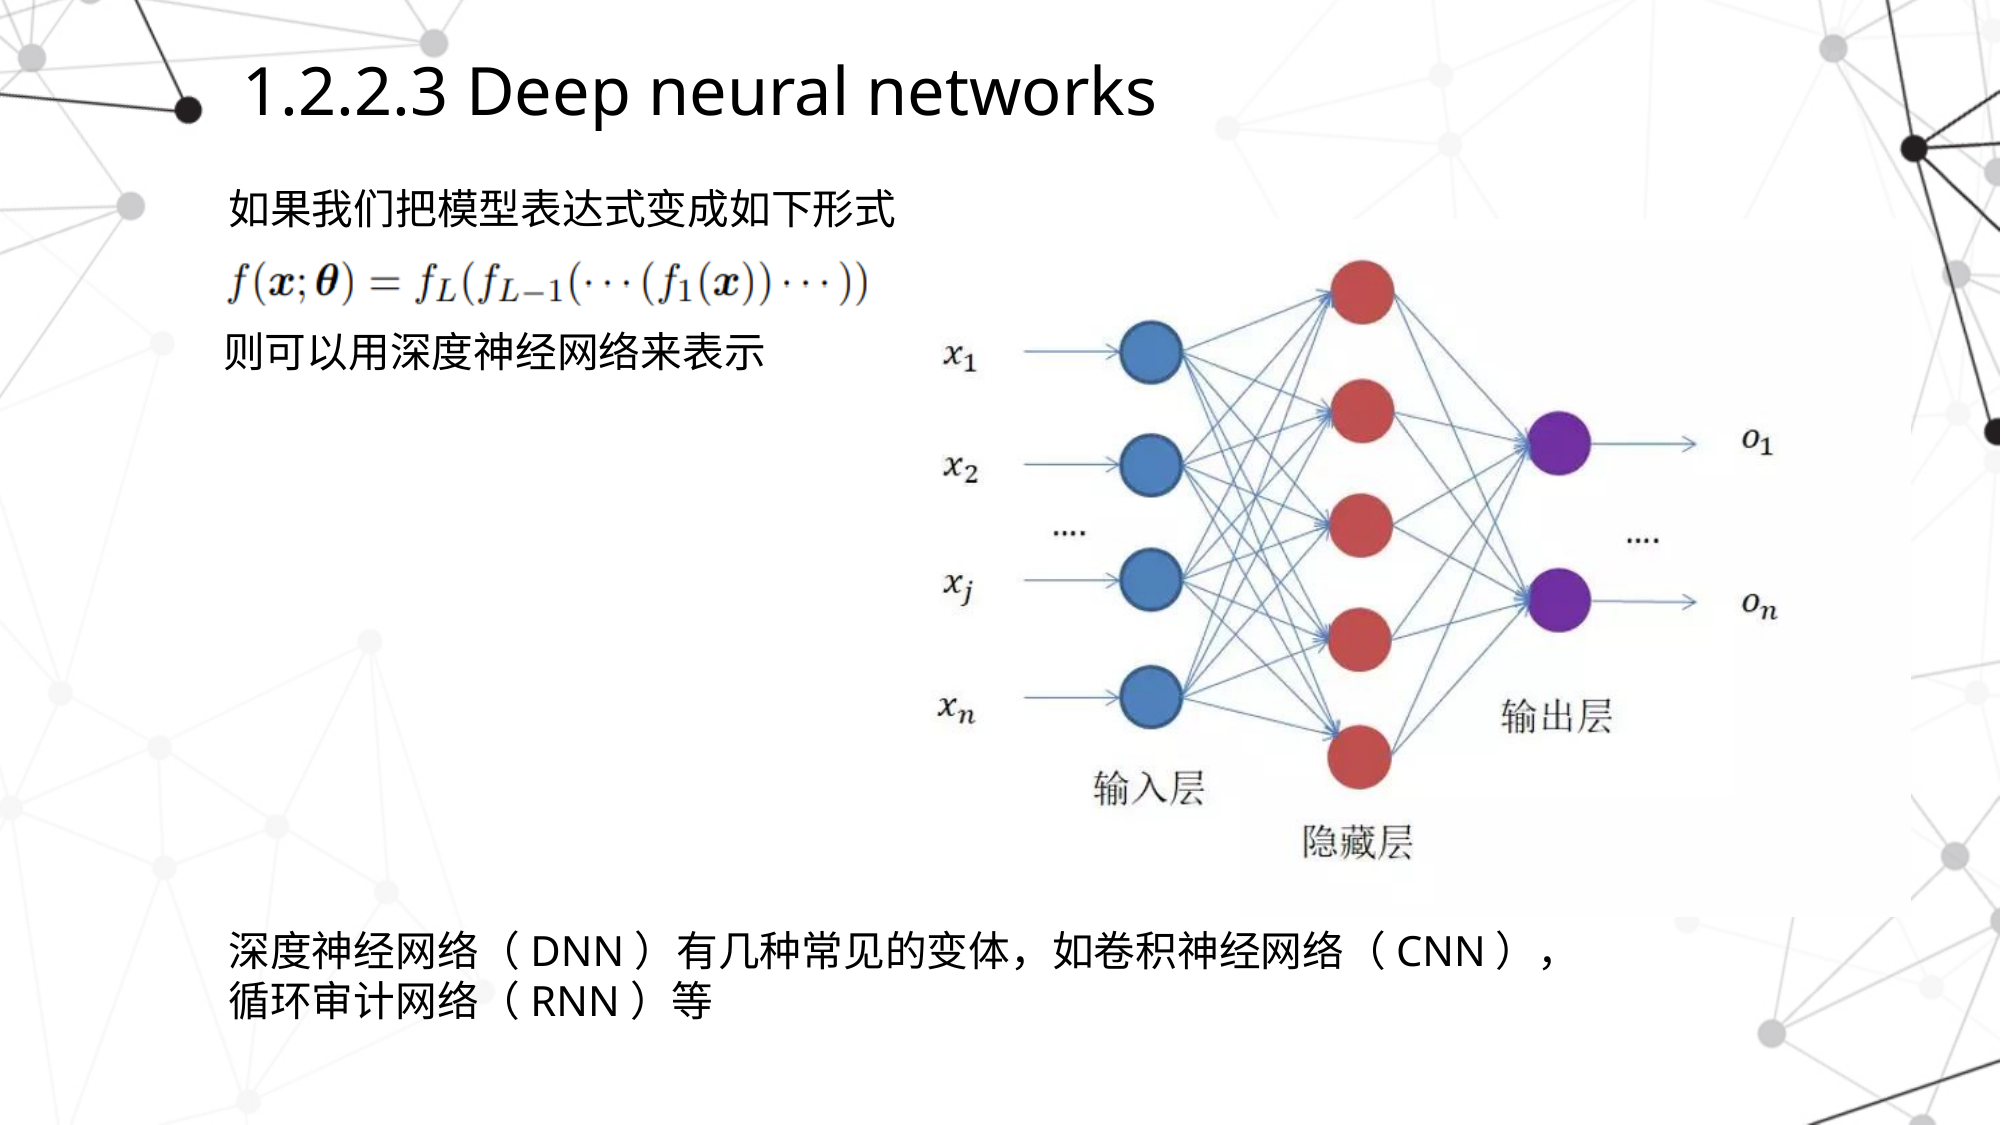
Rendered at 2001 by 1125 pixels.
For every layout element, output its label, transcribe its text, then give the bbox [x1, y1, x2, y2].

picture [0, 0, 2000, 1125]
text_box 深度神经网络（DNN）有几种常见的变体，如卷积神经网络（CNN）， 循环审计网络（RNN）等 [213, 917, 1787, 1032]
title 1.2.2.3 Deep neural networks [227, 40, 1395, 137]
text_box 如果我们把模型表达式变成如下形式 [213, 175, 1787, 229]
text_box 则可以用深度神经网络来表示 [208, 330, 877, 383]
